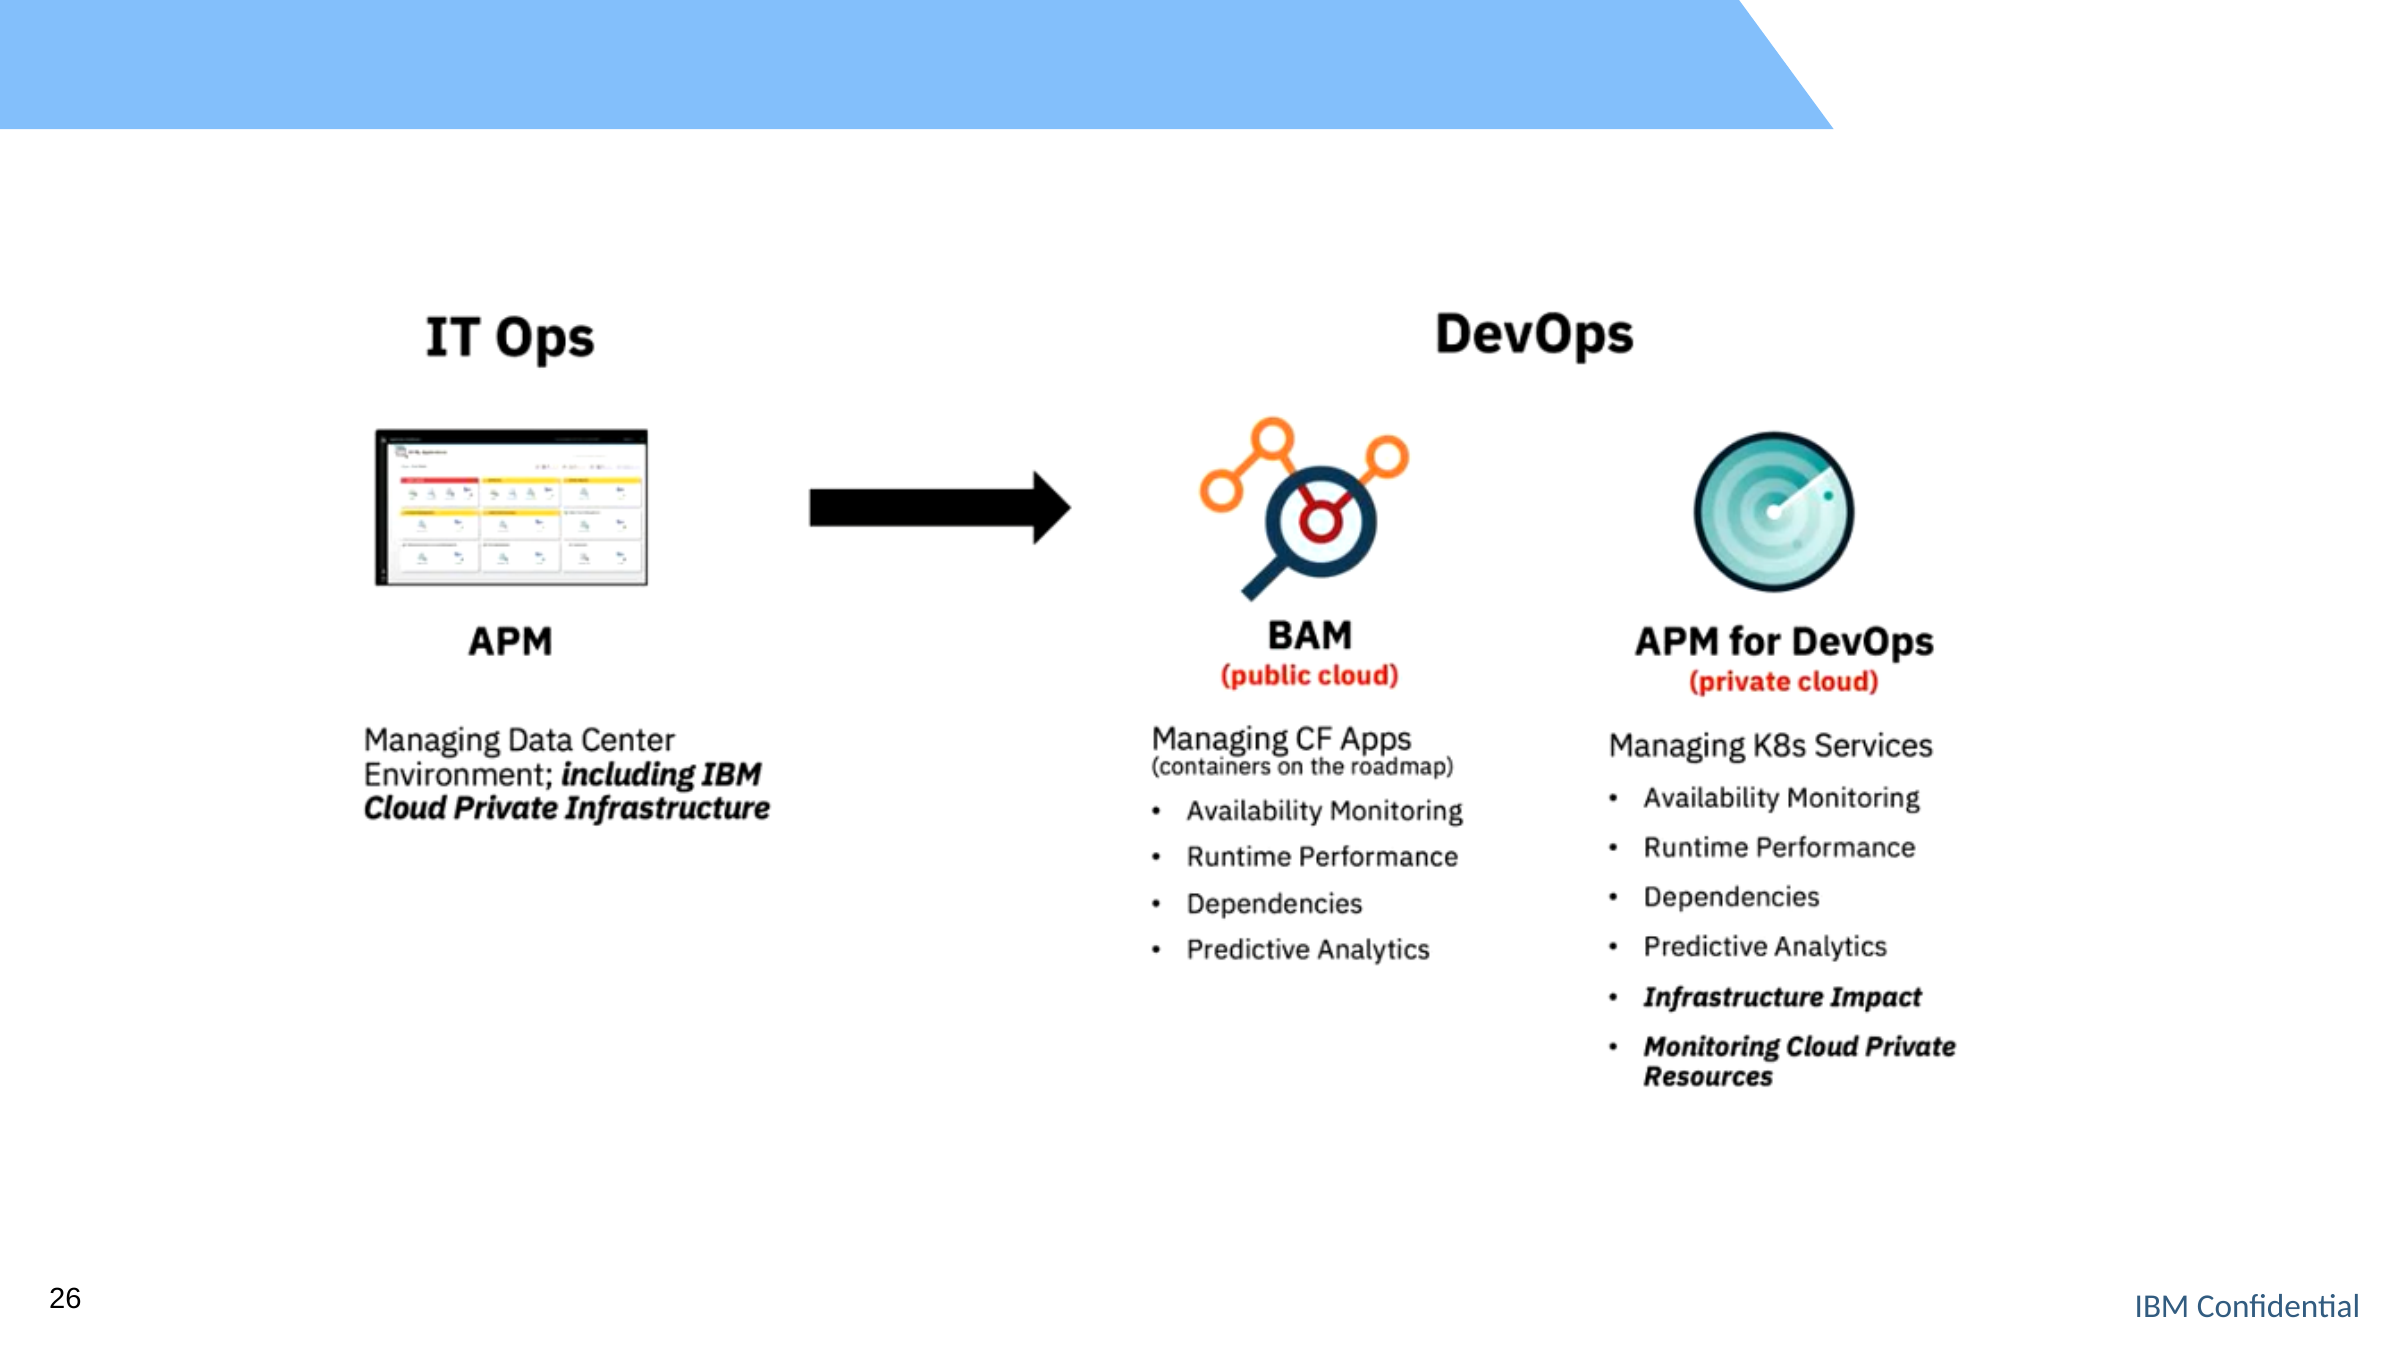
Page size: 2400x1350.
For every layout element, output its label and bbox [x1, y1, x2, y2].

picture [299, 250, 2041, 1130]
